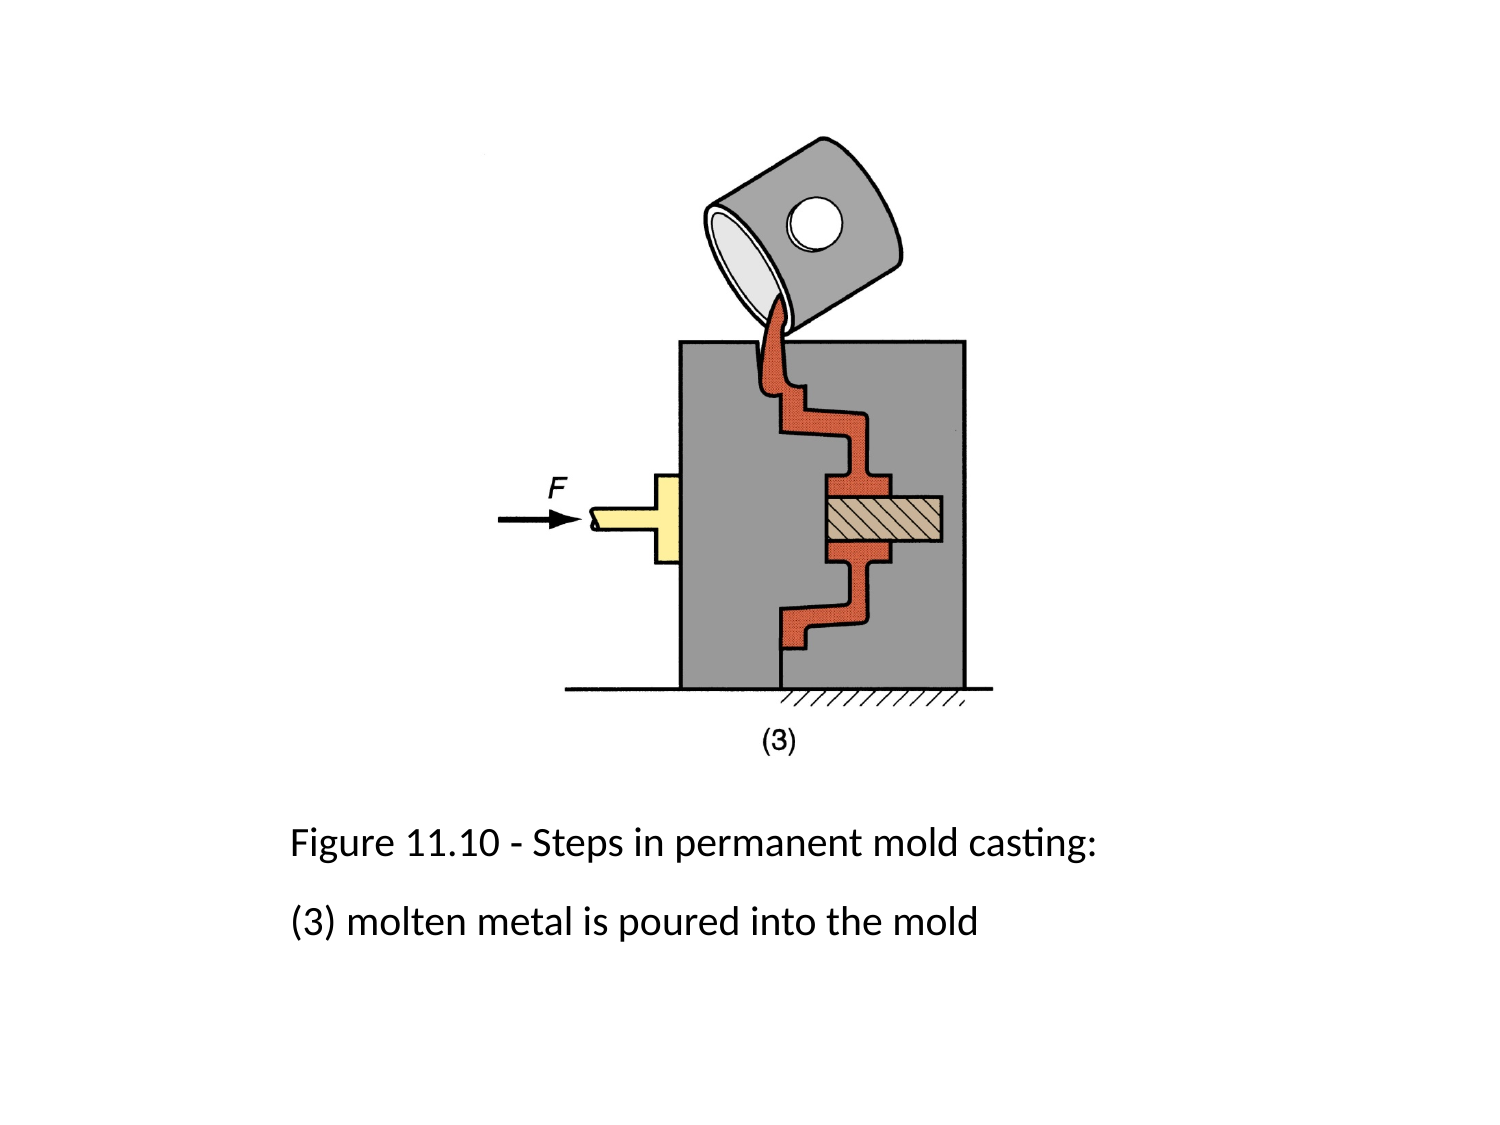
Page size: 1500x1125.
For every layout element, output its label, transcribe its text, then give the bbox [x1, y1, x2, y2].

picture [474, 124, 1016, 771]
list Figure 11.10 ‑ Steps in permanent mold casting: (3) molten metal is poured into the mold [275, 812, 1213, 963]
